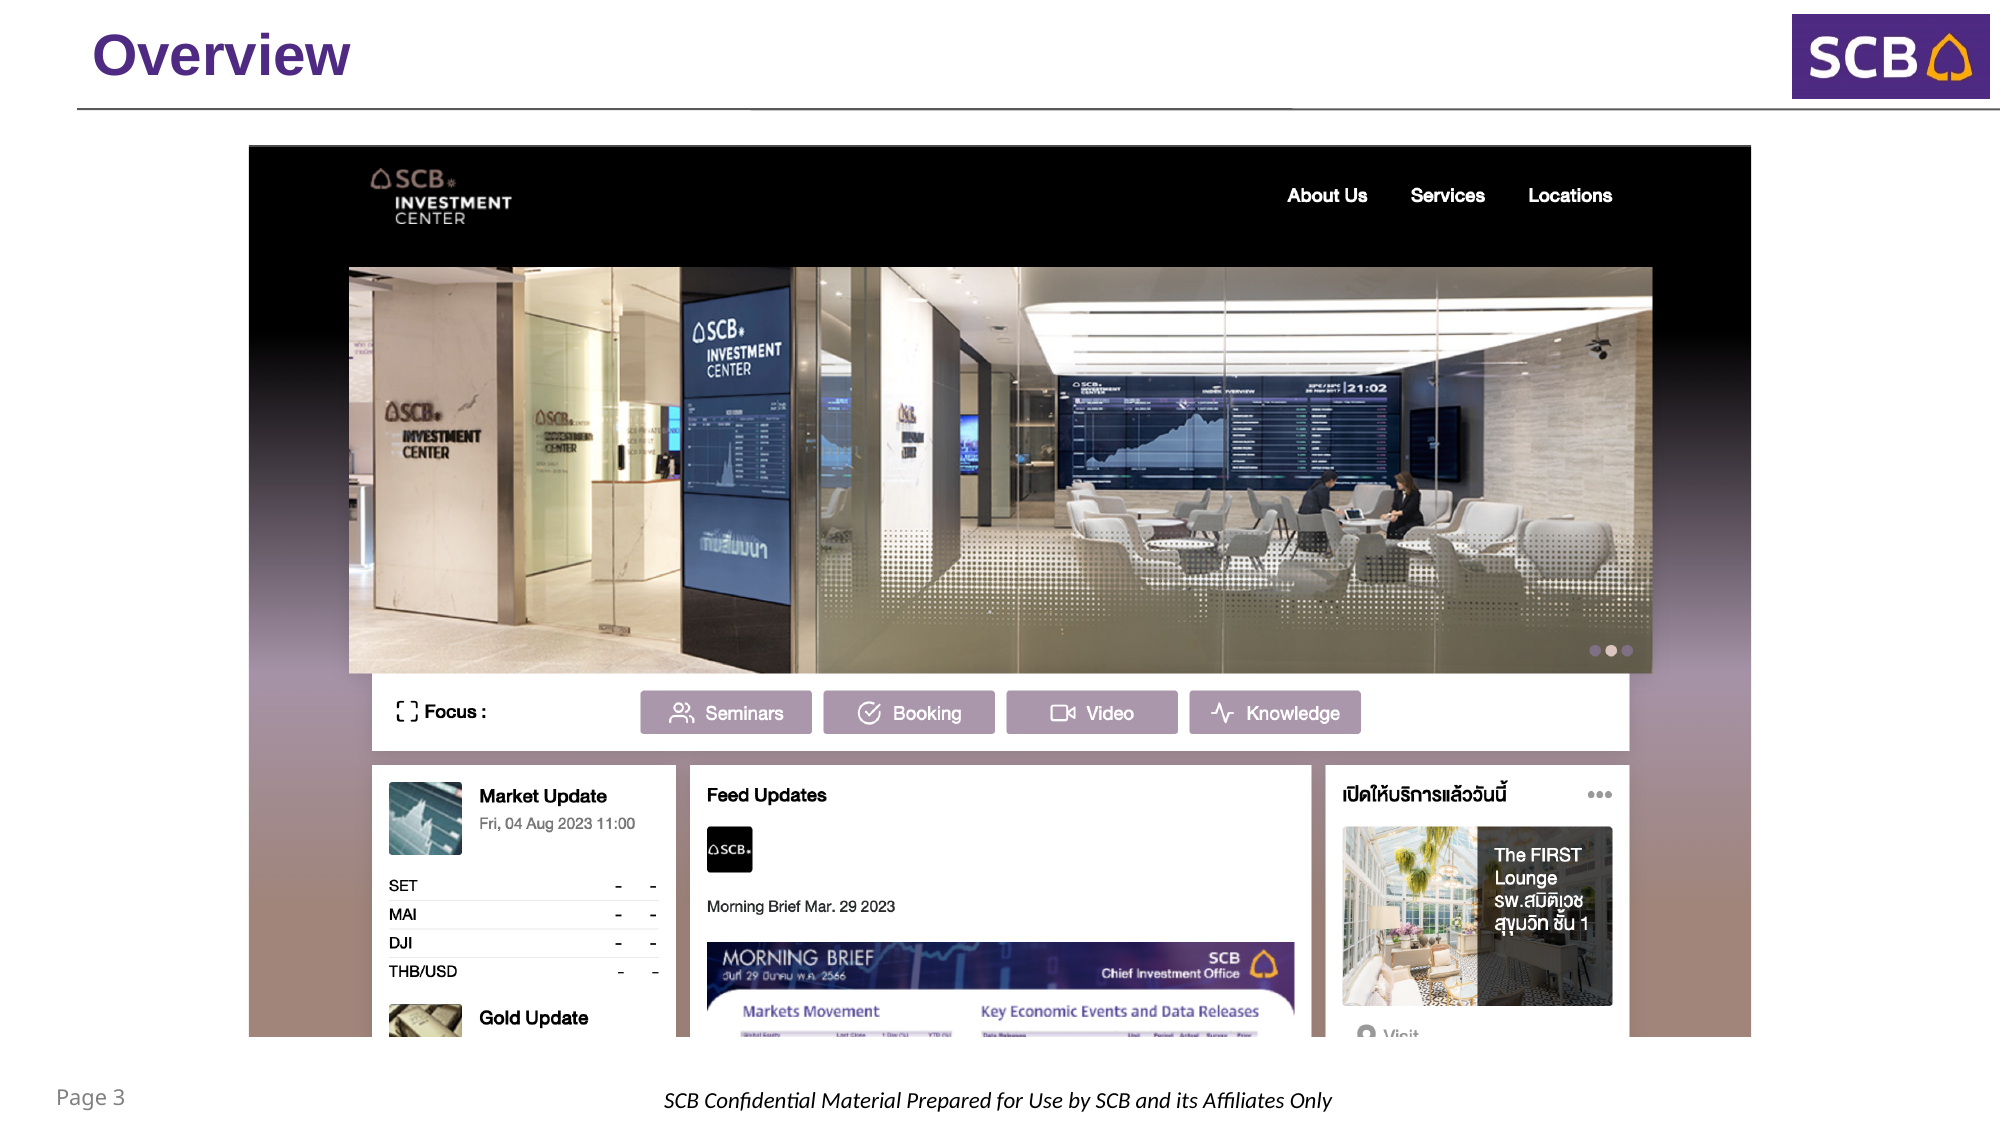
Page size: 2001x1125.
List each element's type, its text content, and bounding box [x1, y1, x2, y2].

picture [248, 145, 1752, 1037]
title Overview [77, 9, 1713, 104]
picture [1792, 14, 1990, 99]
